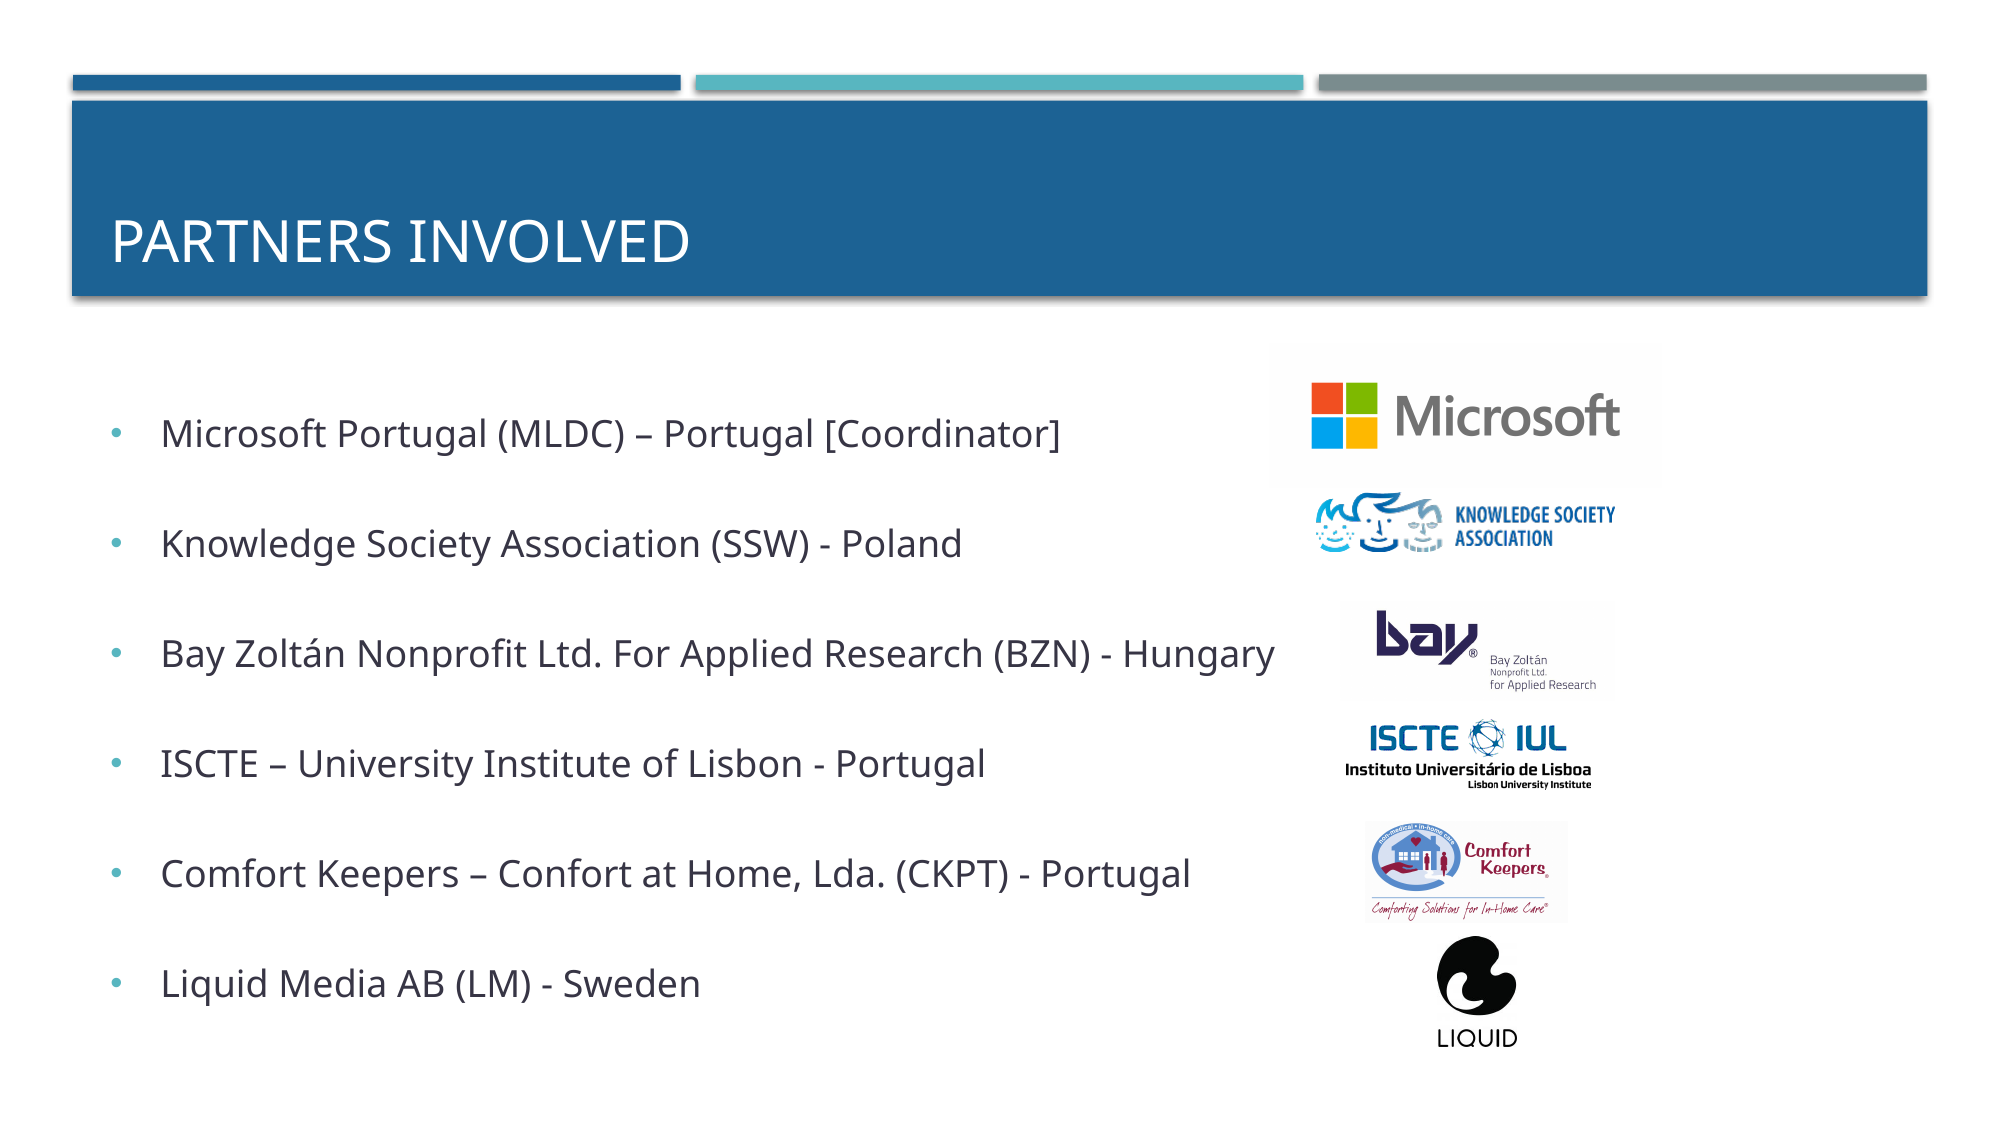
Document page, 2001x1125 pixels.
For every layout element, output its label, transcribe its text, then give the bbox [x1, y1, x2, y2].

title Partners Involved [95, 115, 1905, 282]
list Microsoft Portugal (MLDC) – Portugal [Coordinator] Knowledge Society Association (SSW) - Poland Bay Zoltán Nonprofit Ltd. For Applied Research (BZN) - Hungary ISCTE – University Institute of Lisbon - Portugal Comfort Keepers – Confort at Home, Lda. (CKPT) - Portugal Liquid Media AB (LM) - Sweden [95, 357, 1905, 1034]
picture [1437, 935, 1517, 1048]
picture [1340, 714, 1598, 797]
picture [1340, 601, 1615, 702]
picture [1269, 343, 1662, 489]
picture [1316, 491, 1616, 552]
picture [1364, 821, 1568, 923]
